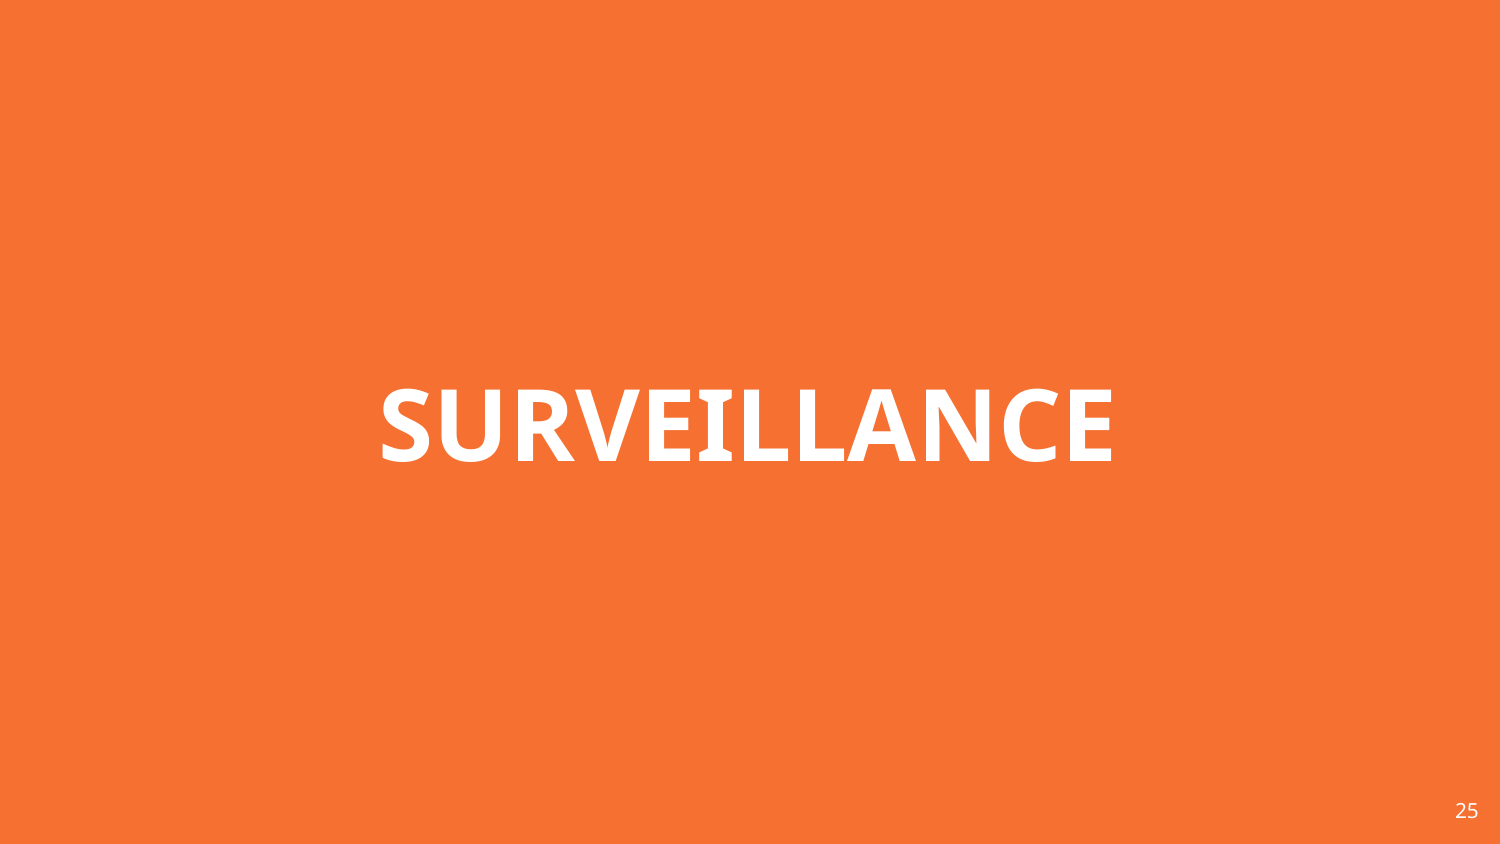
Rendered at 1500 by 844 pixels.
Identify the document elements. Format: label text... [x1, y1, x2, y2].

text_box SURVEILLANCE [290, 339, 1207, 504]
slide_number ‹#› [1403, 779, 1494, 844]
